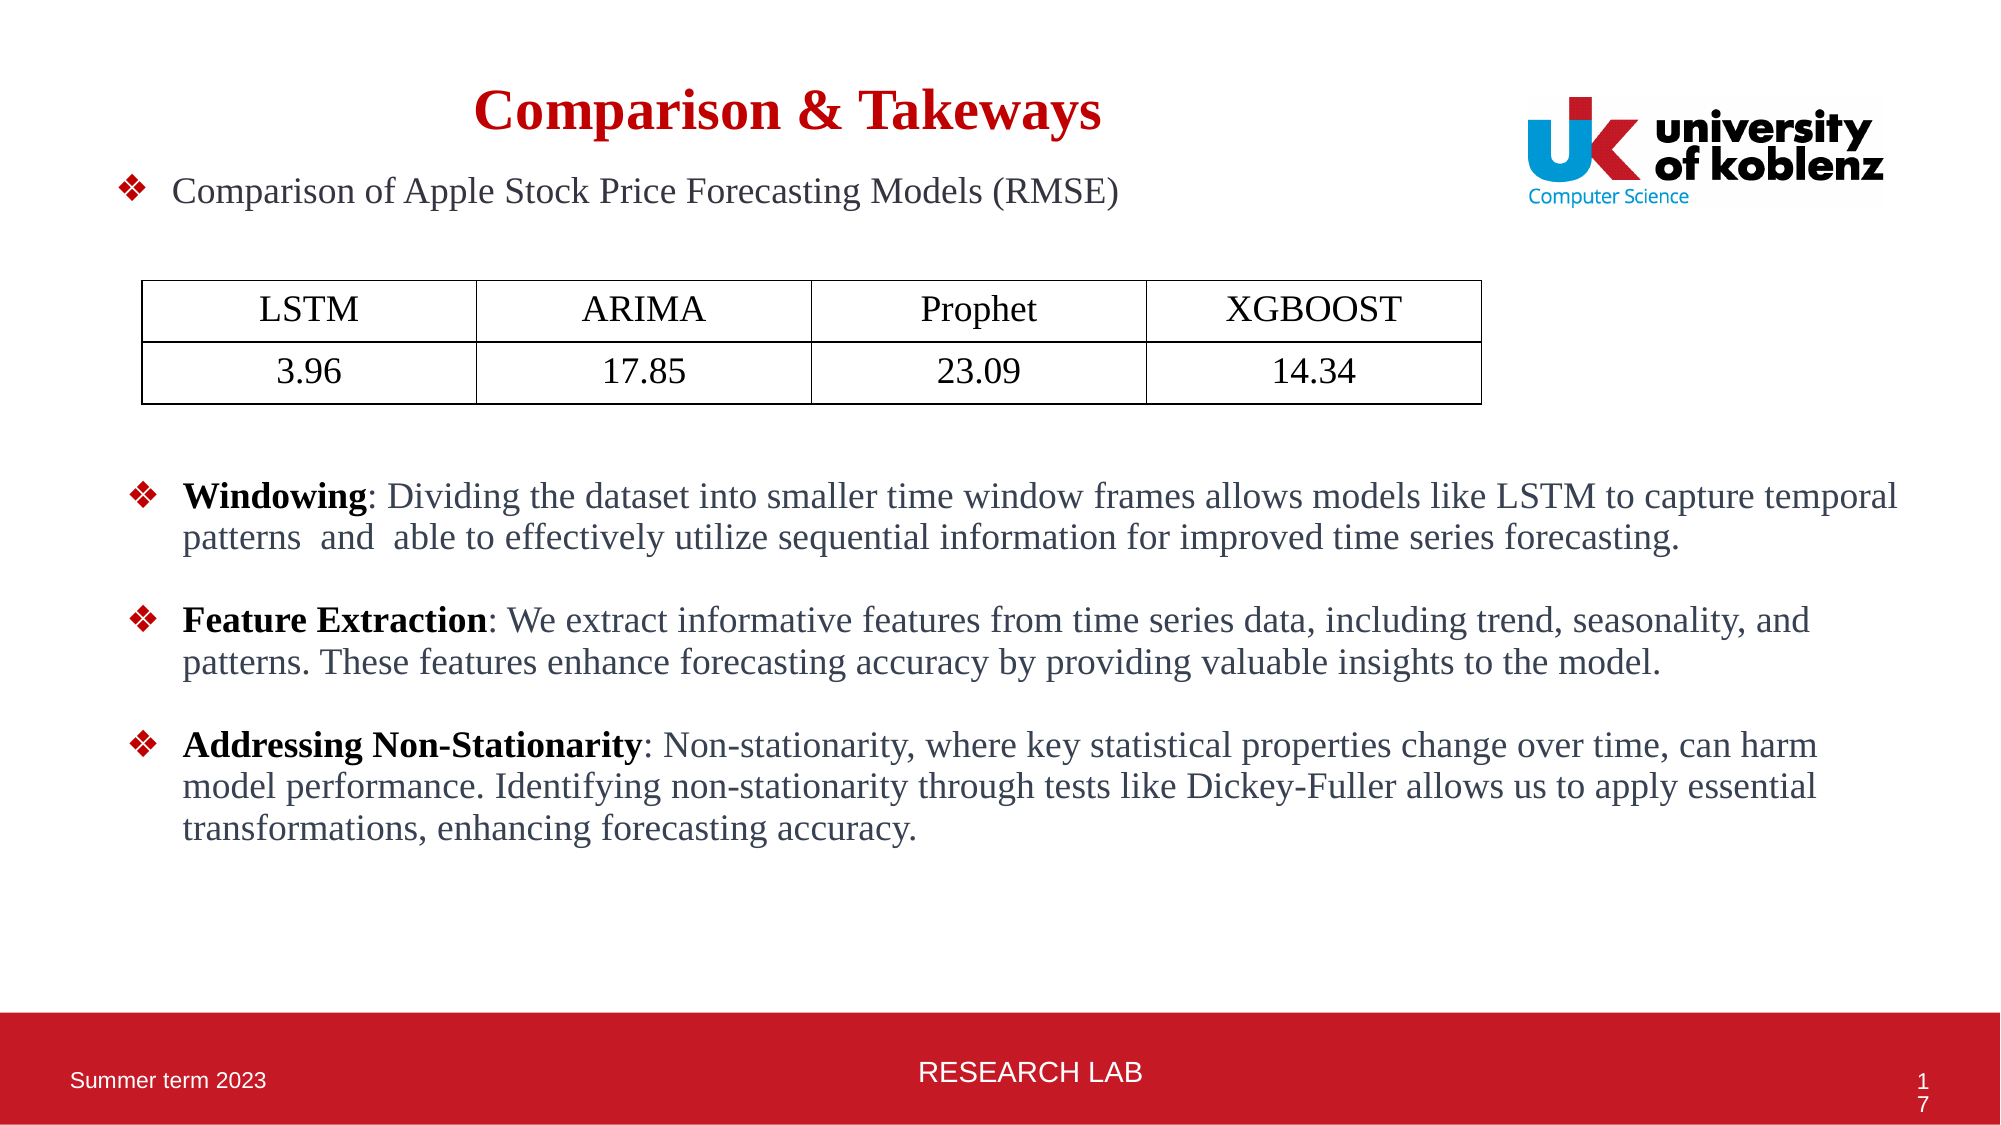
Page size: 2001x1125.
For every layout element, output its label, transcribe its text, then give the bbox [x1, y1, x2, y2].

text_box Summer term 2023 [62, 1058, 514, 1102]
table_cell 14.34 [1147, 343, 1481, 403]
table_cell 3.96 [143, 343, 476, 403]
text_box Comparison & Takeways [466, 63, 1465, 149]
table_header Prophet [812, 281, 1146, 341]
table_cell 23.09 [812, 343, 1146, 403]
table_cell 17.85 [477, 343, 811, 403]
text_box RESEARCH LAB [310, 1046, 1751, 1124]
table_header XGBOOST [1147, 281, 1481, 341]
slide_number 17 [1908, 1058, 1940, 1100]
table_header ARIMA [477, 281, 811, 341]
text_box Windowing: Dividing the dataset into smaller time window frames allows models like LSTM to capture temporal patterns and able to effectively utilize sequential information for improved time series forecasting. Feature Extraction: We extract informative features from time series data, including trend, seasonality, and patterns. These features enhance forecasting accuracy by providing valuable insights to the model. Addressing Non-Stationarity: Non-stationarity, where key statistical properties change over time, can harm model performance. Identifying non-stationarity through tests like Dickey-Fuller allows us to apply essential transformations, enhancing forecasting accuracy. [118, 467, 1910, 922]
list Comparison of Apple Stock Price Forecasting Models (RMSE) [107, 158, 1308, 233]
table_header LSTM [143, 281, 476, 341]
picture [1528, 97, 1884, 208]
